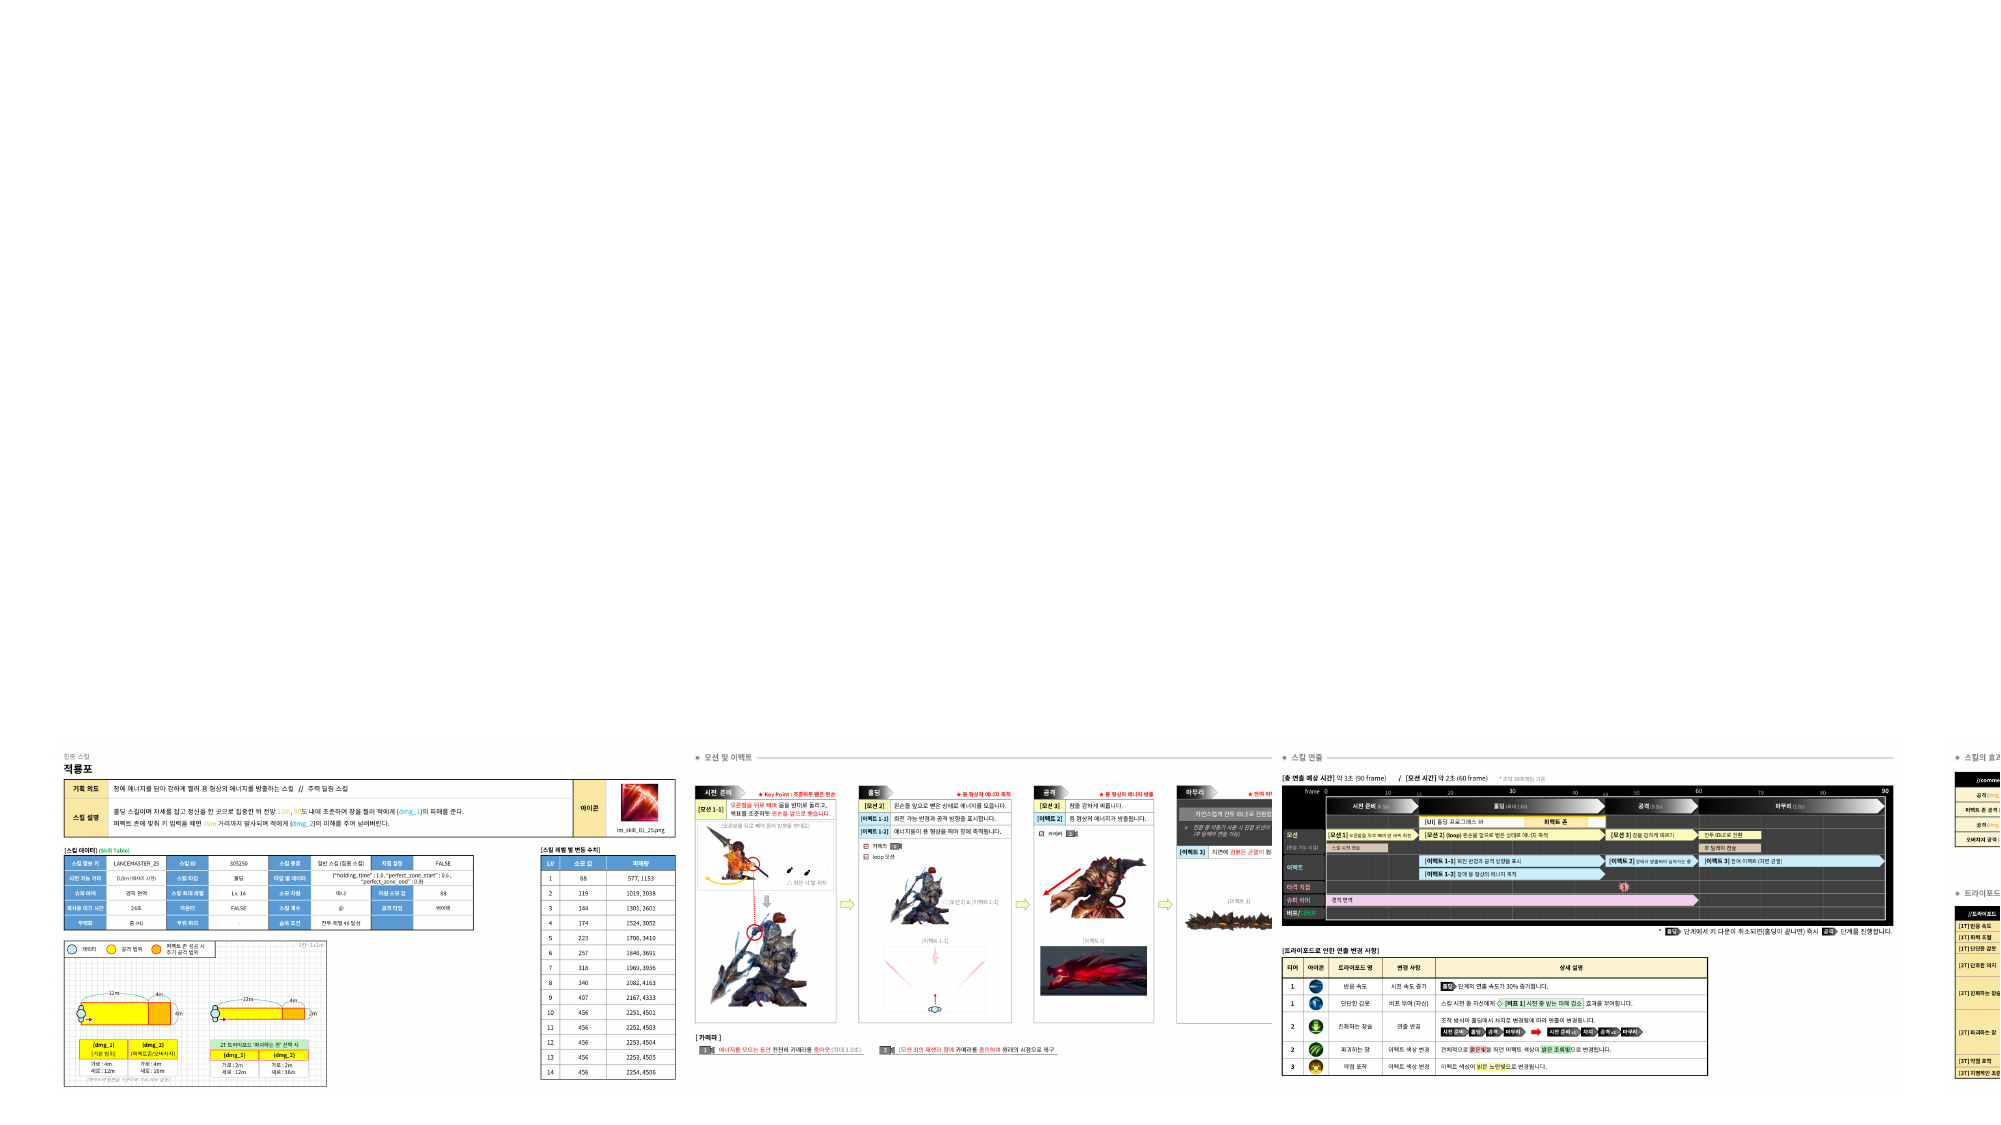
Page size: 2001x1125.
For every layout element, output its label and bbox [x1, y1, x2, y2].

picture [54, 739, 1903, 1095]
picture [1944, 739, 2000, 1095]
